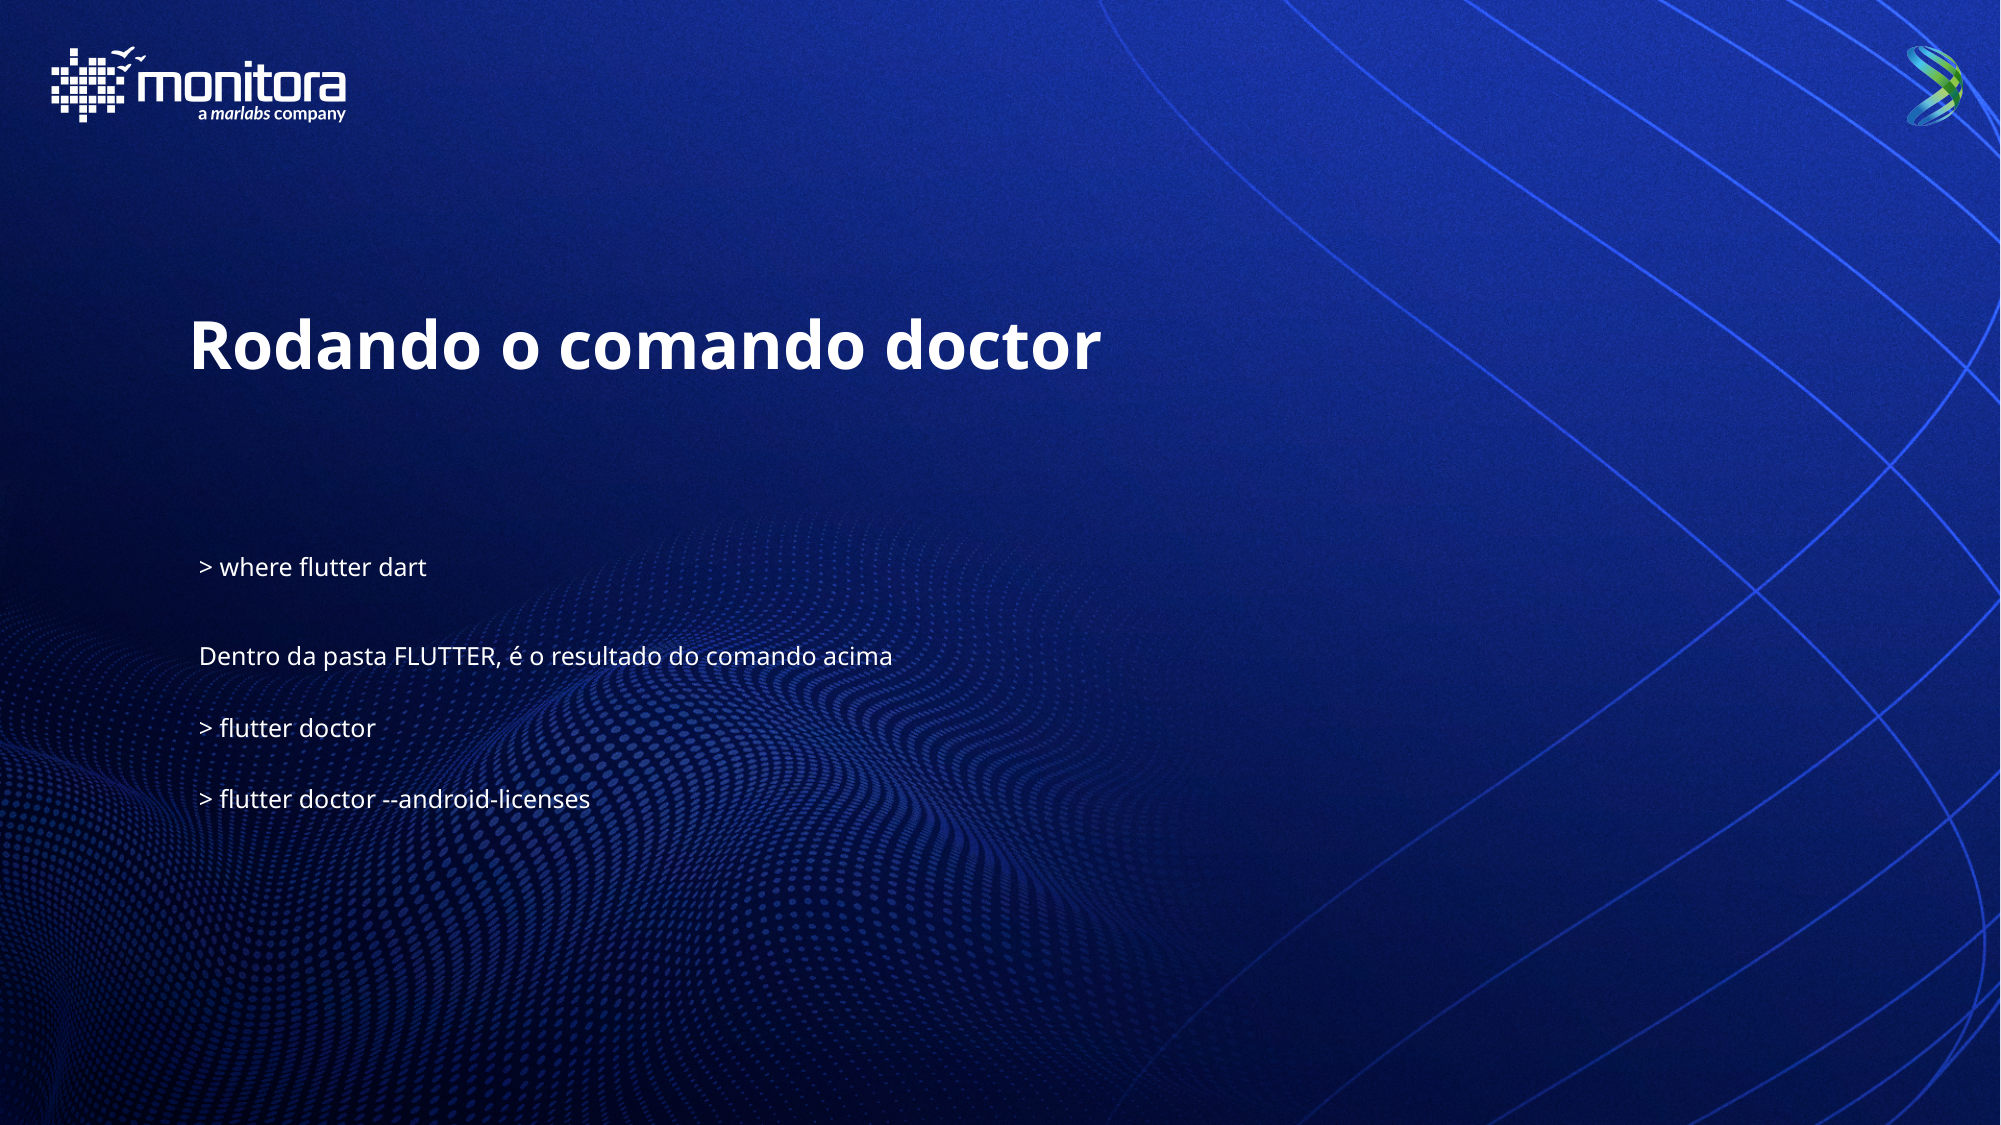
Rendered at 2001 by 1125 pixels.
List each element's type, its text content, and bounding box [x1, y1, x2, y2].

title Rodando o comando doctor [173, 97, 1412, 599]
subtitle > where flutter dart Dentro da pasta FLUTTER, é o resultado do comando acima > flutter doctor > flutter doctor --android-licenses [146, 361, 1054, 988]
picture [0, 0, 2001, 1125]
